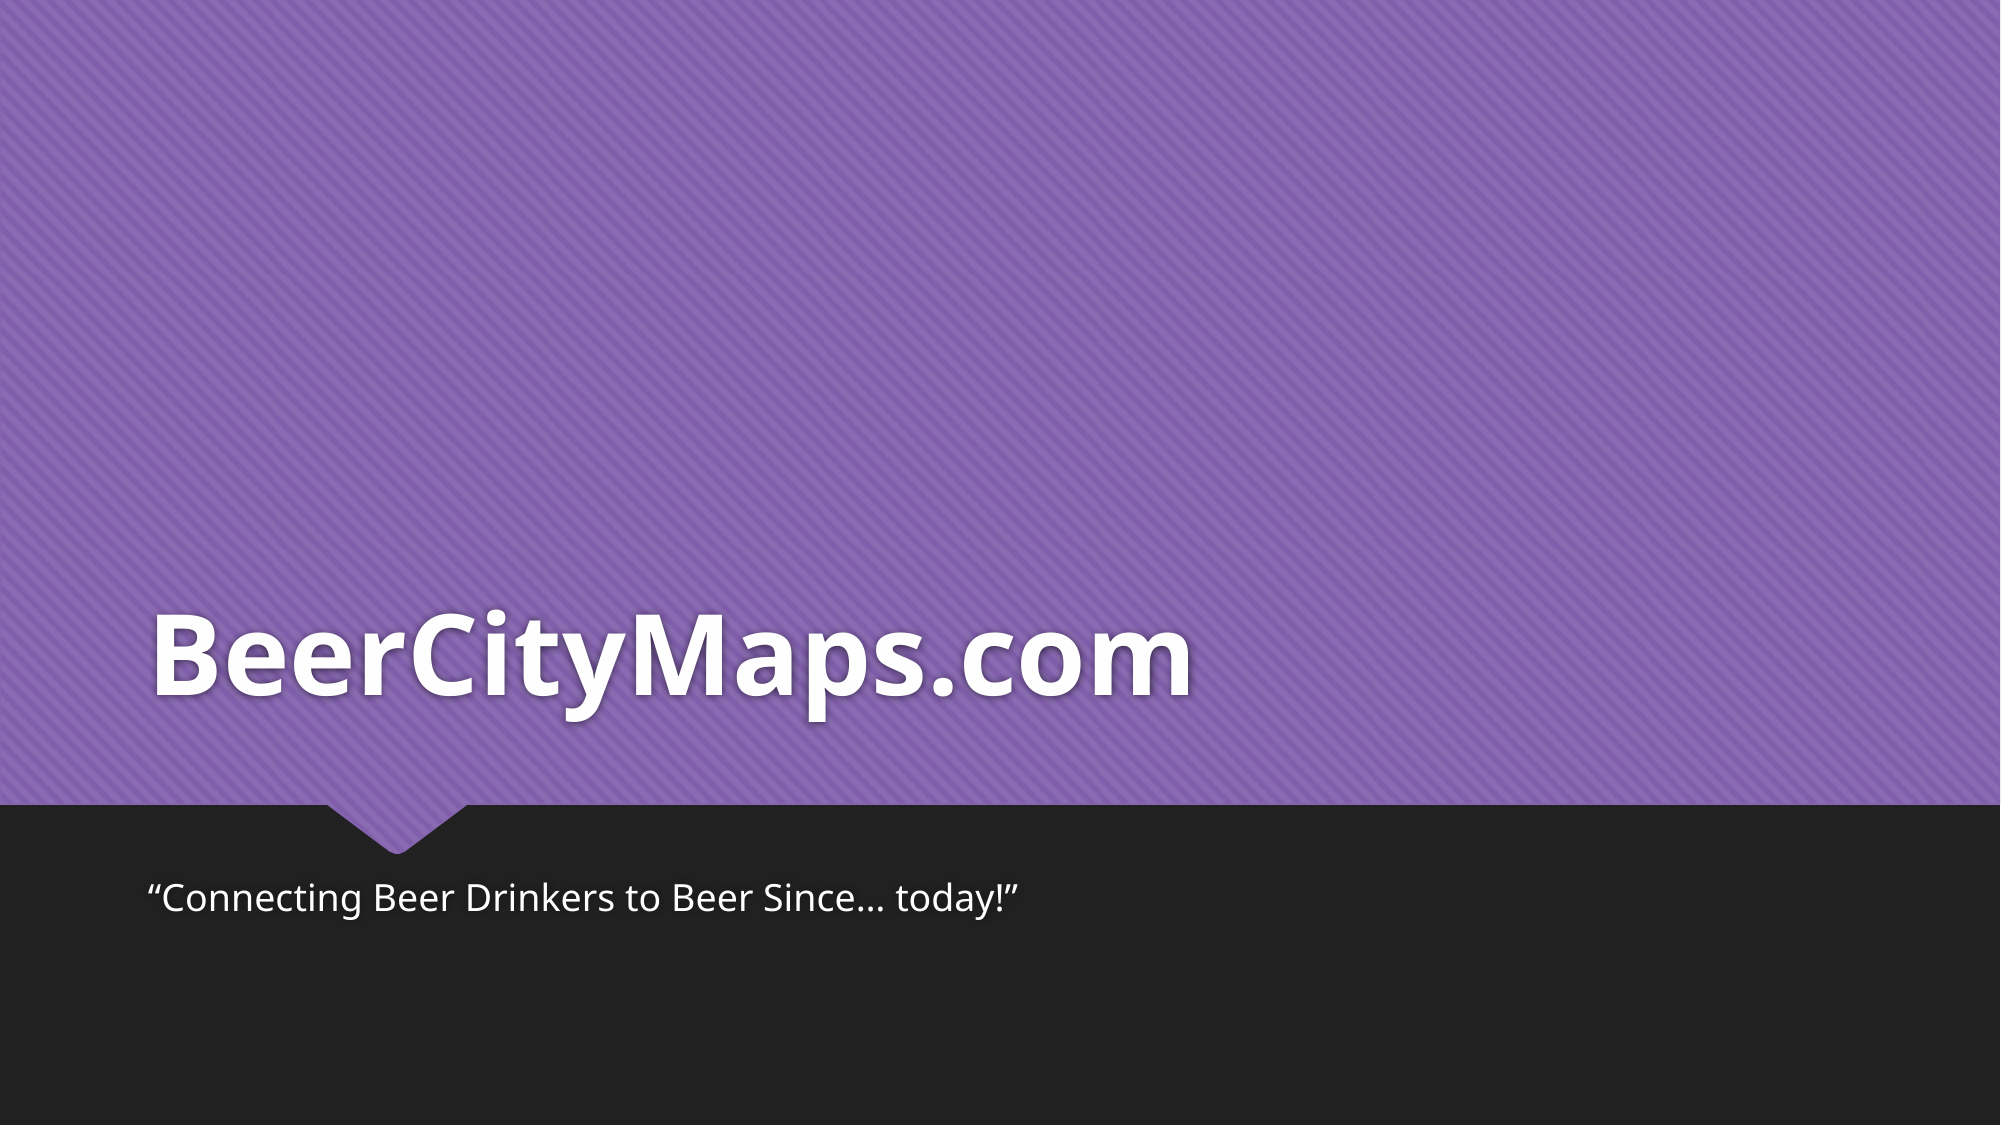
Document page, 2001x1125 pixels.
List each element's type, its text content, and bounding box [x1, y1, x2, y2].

title BeerCityMaps.com [132, 237, 1868, 726]
subtitle “Connecting Beer Drinkers to Beer Since… today!” [132, 866, 1868, 938]
